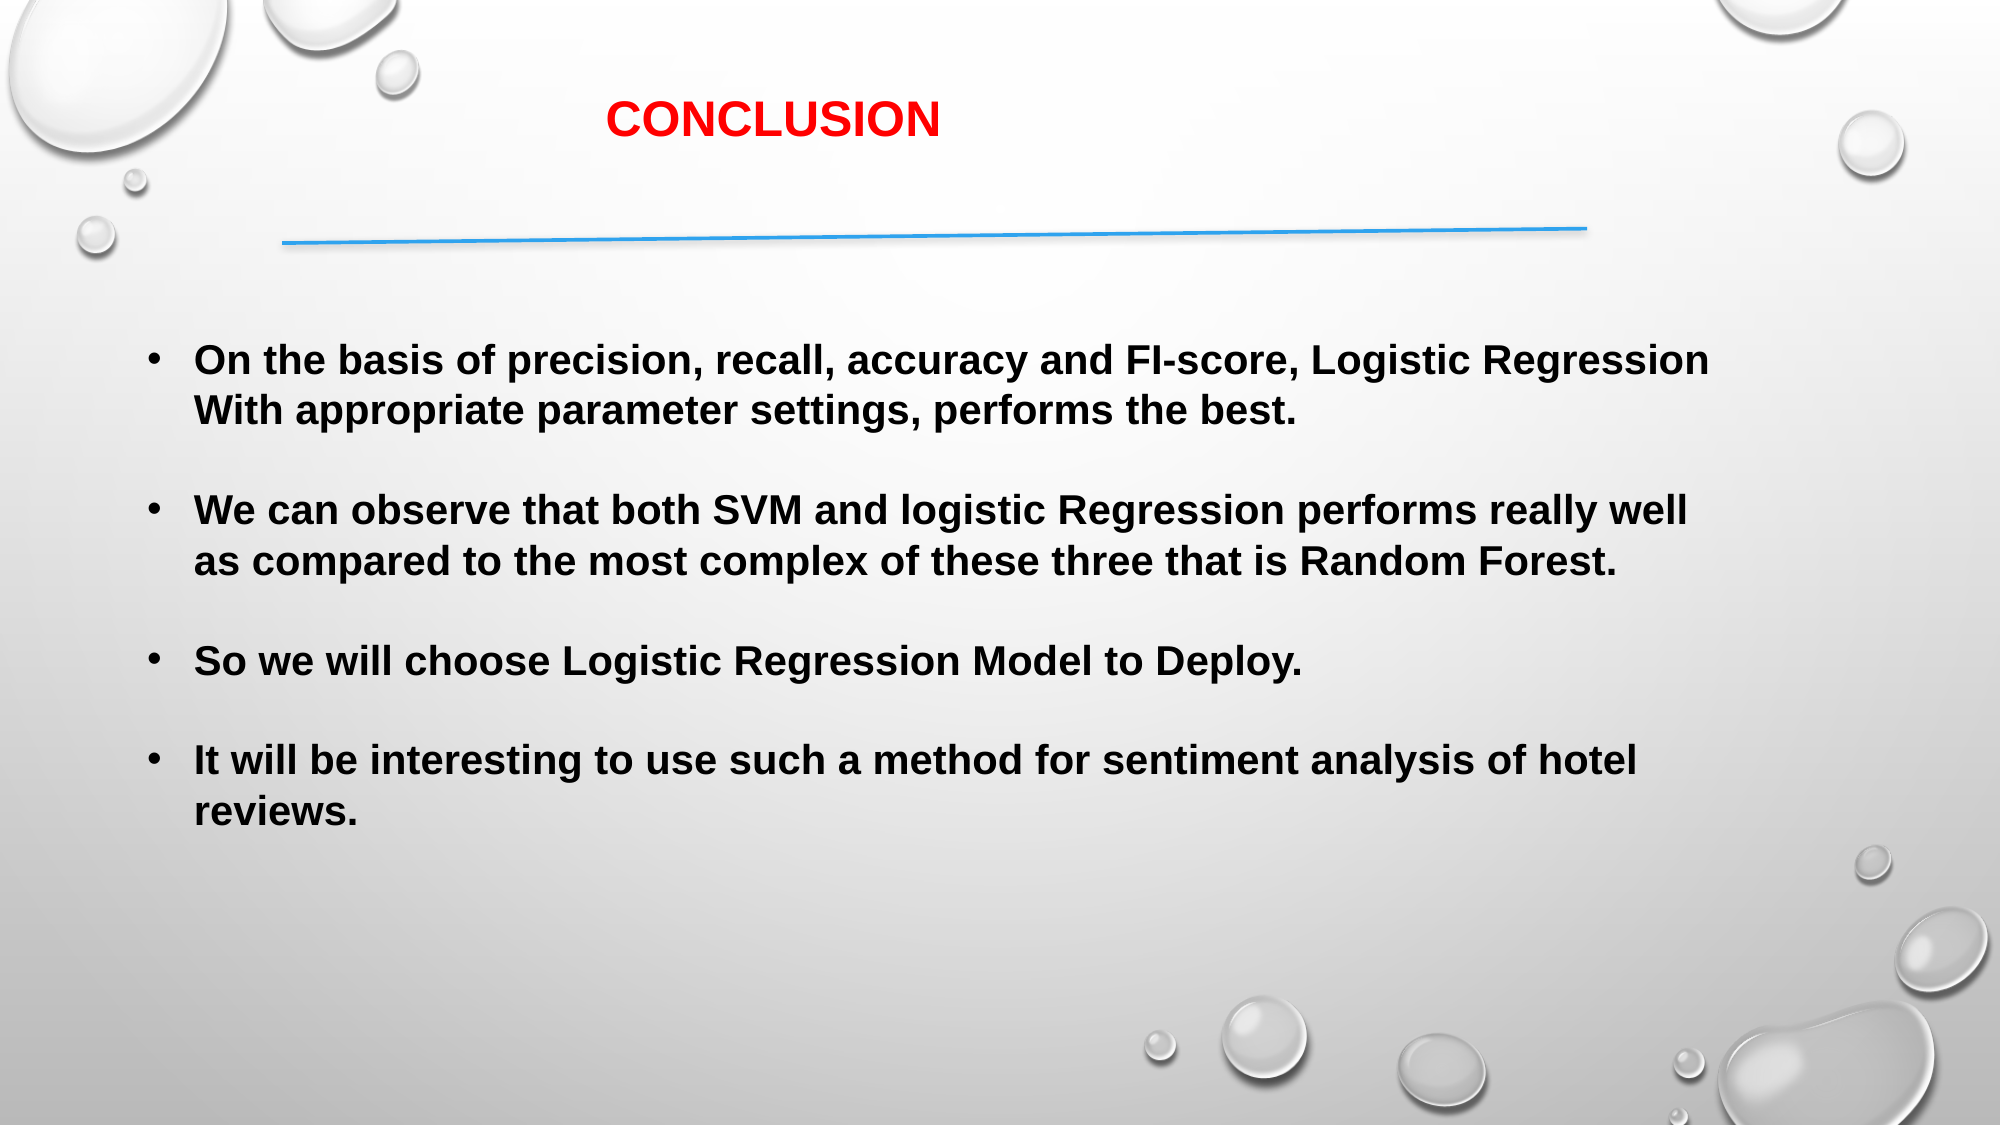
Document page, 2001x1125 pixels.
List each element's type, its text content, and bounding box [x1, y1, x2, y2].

text_box CONCLUSION [282, 78, 1265, 154]
text_box On the basis of precision, recall, accuracy and FI-score, Logistic Regression With appropriate parameter settings, performs the best. We can observe that both SVM and logistic Regression performs really well as compared to the most complex of these three that is Random Forest. So we will choose Logistic Regression Model to Deploy. It will be interesting to use such a method for sentiment analysis of hotel reviews. [132, 325, 1755, 911]
picture [0, 0, 2000, 1125]
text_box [282, 228, 1588, 244]
